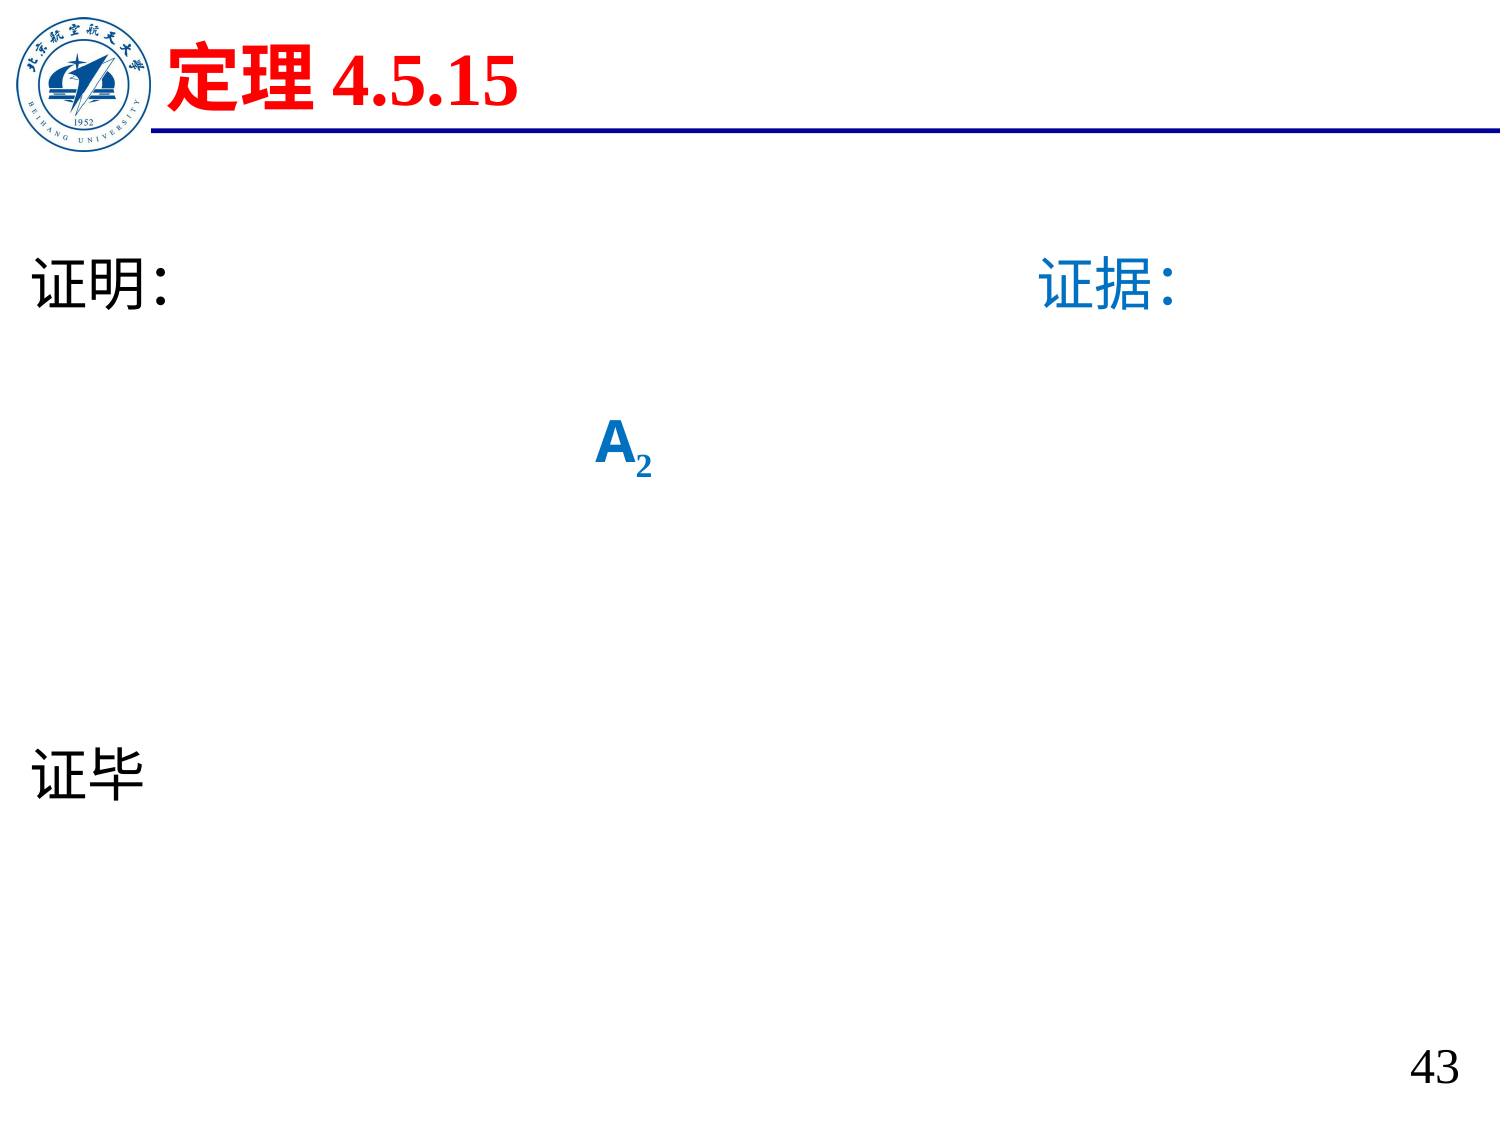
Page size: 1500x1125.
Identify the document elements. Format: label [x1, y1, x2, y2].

picture [16, 17, 151, 152]
